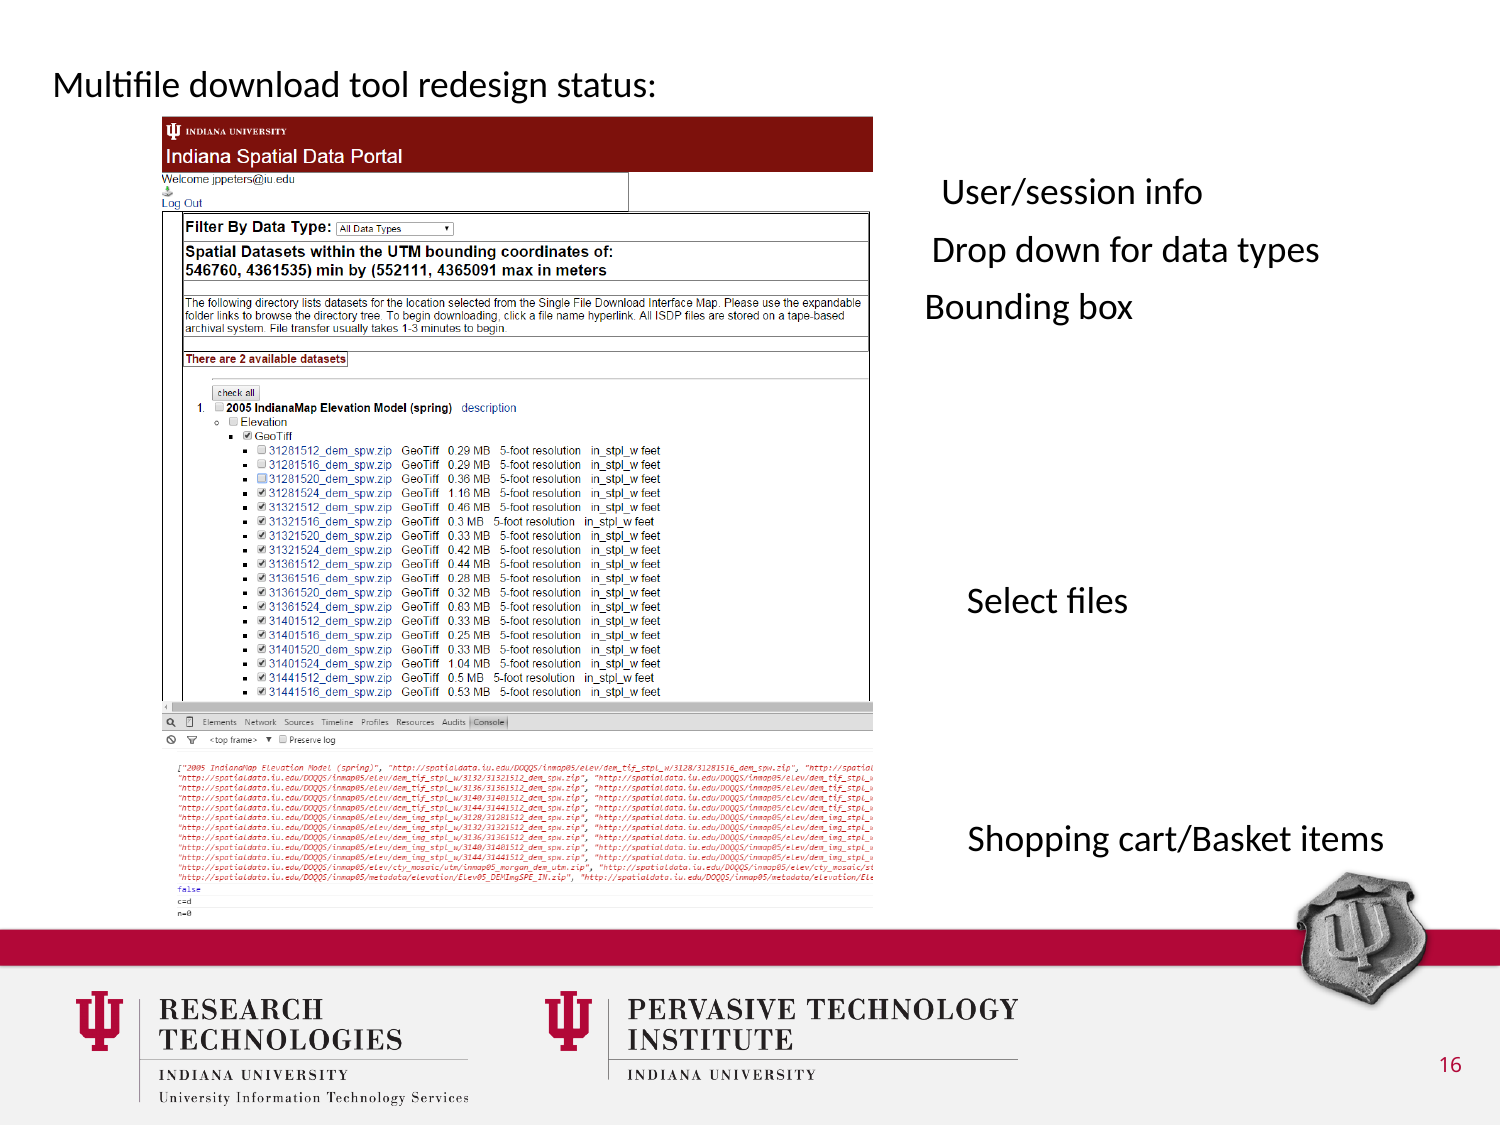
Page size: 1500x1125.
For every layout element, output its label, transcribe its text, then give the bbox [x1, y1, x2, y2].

text_box Multifile download tool redesign status: [37, 52, 682, 113]
text_box Drop down for data types [917, 217, 1336, 278]
text_box Shopping cart/Basket items [952, 806, 1400, 867]
text_box Bounding box [909, 274, 1158, 335]
picture [161, 116, 873, 918]
text_box User/session info [926, 160, 1219, 220]
picture [76, 991, 468, 1106]
text_box Select files [952, 568, 1144, 628]
picture [545, 991, 1018, 1080]
picture [1287, 866, 1435, 1011]
